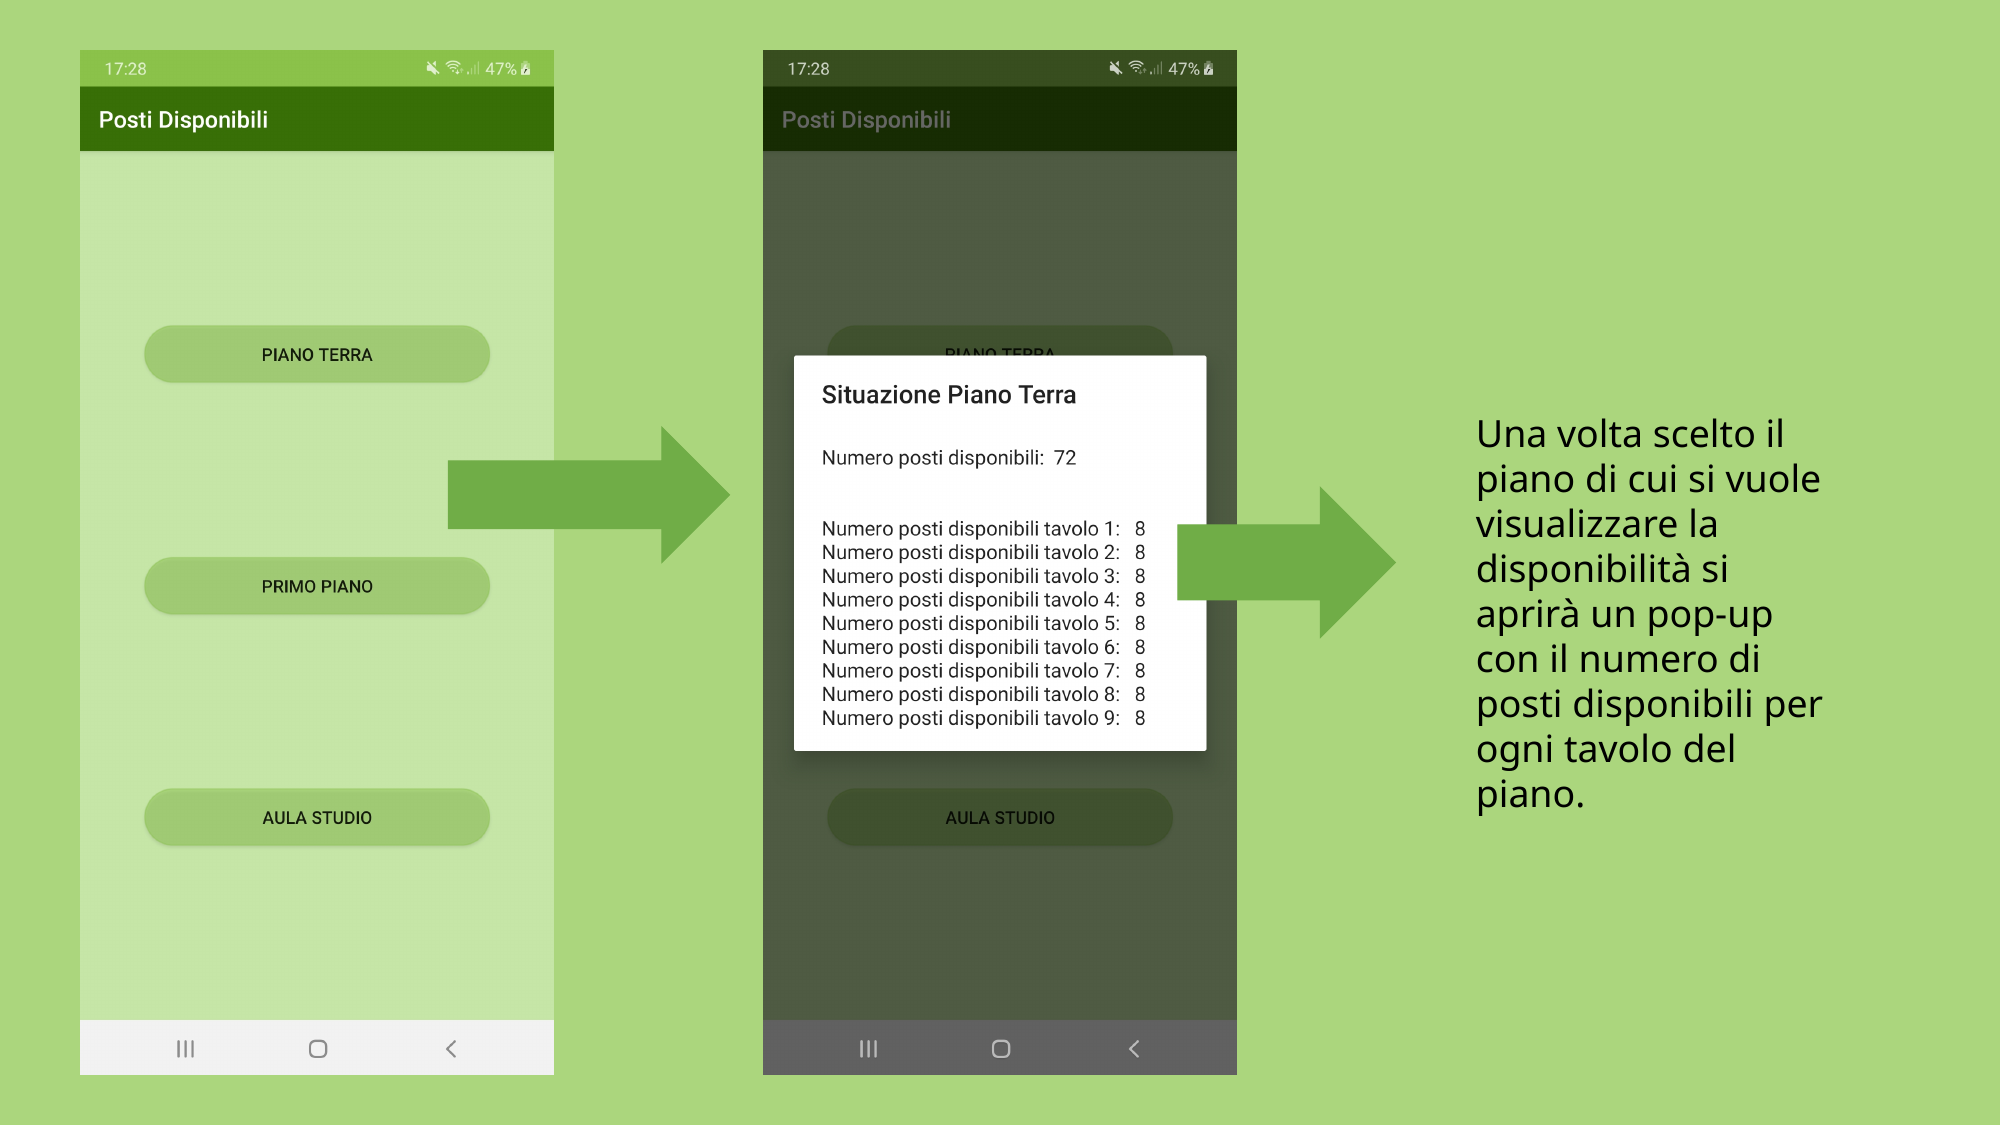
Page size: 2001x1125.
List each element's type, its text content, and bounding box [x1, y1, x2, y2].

text_box [1237, 486, 1397, 639]
picture [80, 50, 554, 1075]
picture [763, 50, 1237, 1075]
text_box Una volta scelto il piano di cui si vuole visualizzare la disponibilità si aprirà un pop-up con il numero di posti disponibili per ogni tavolo del piano. [1461, 403, 1850, 823]
text_box [554, 425, 731, 564]
